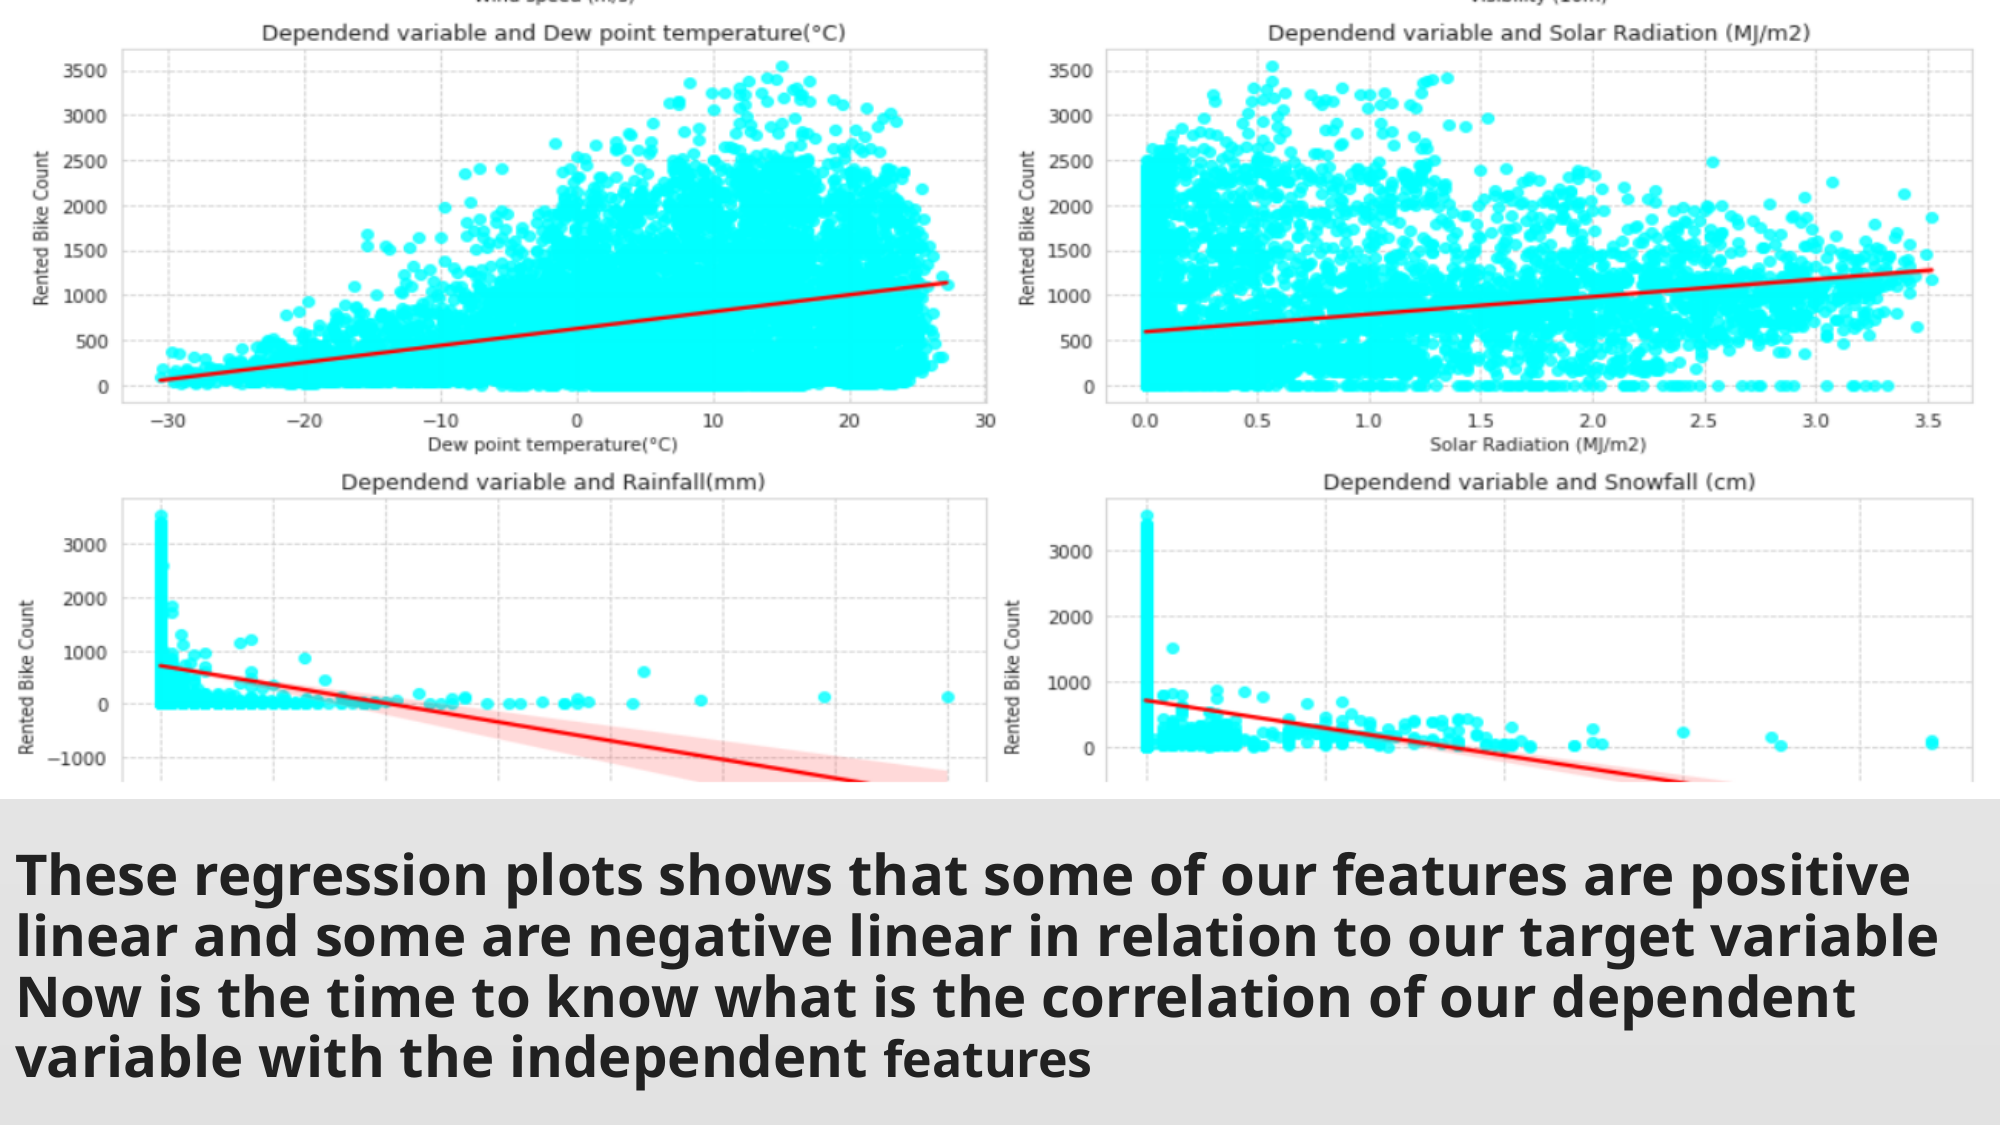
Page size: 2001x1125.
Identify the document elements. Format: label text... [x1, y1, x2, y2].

title These regression plots shows that some of our features are positive linear and some are negative linear in relation to our target variable Now is the time to know what is the correlation of our dependent variable with the independent features [0, 825, 2000, 1113]
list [0, 0, 2000, 799]
